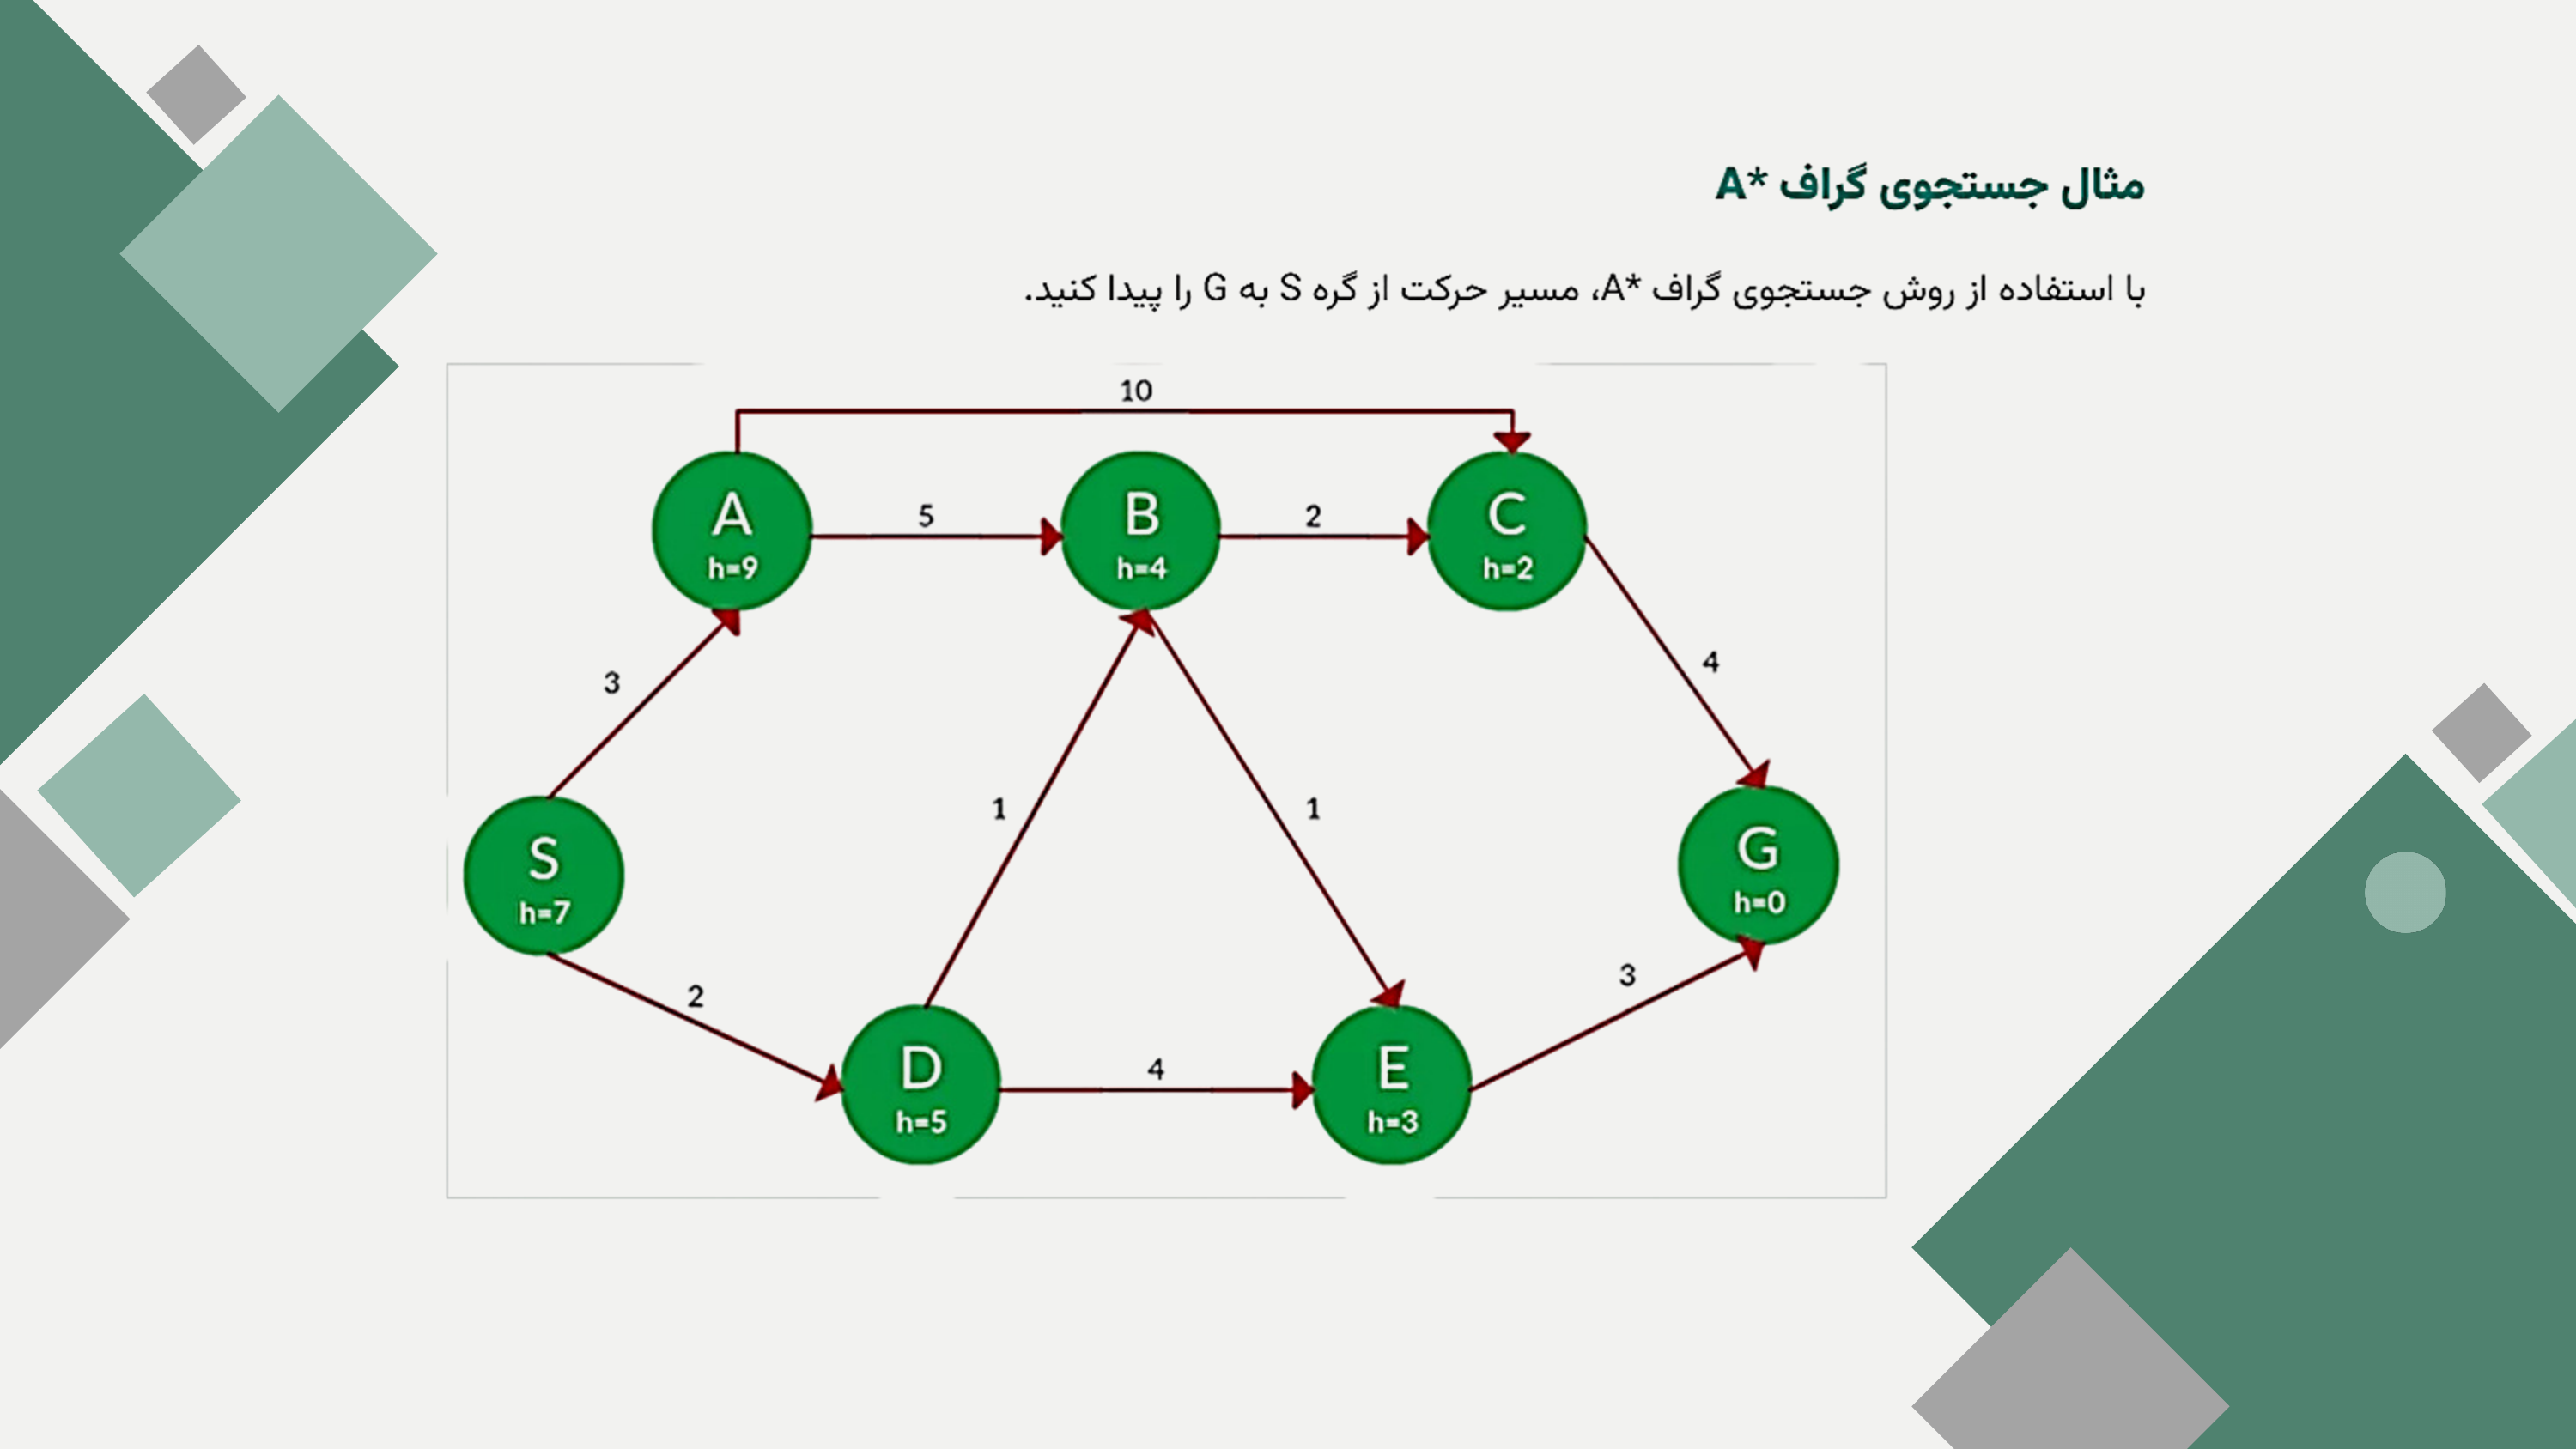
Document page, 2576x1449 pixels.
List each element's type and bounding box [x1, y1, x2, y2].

text_box [1911, 1247, 2230, 1449]
text_box [37, 694, 241, 898]
text_box [146, 45, 246, 145]
picture [368, 119, 2172, 1225]
text_box [2482, 718, 2576, 909]
text_box [0, 0, 363, 766]
text_box [119, 94, 363, 413]
text_box [2431, 682, 2532, 784]
text_box [2365, 852, 2446, 933]
text_box [0, 789, 131, 1050]
text_box [1911, 753, 2576, 1449]
